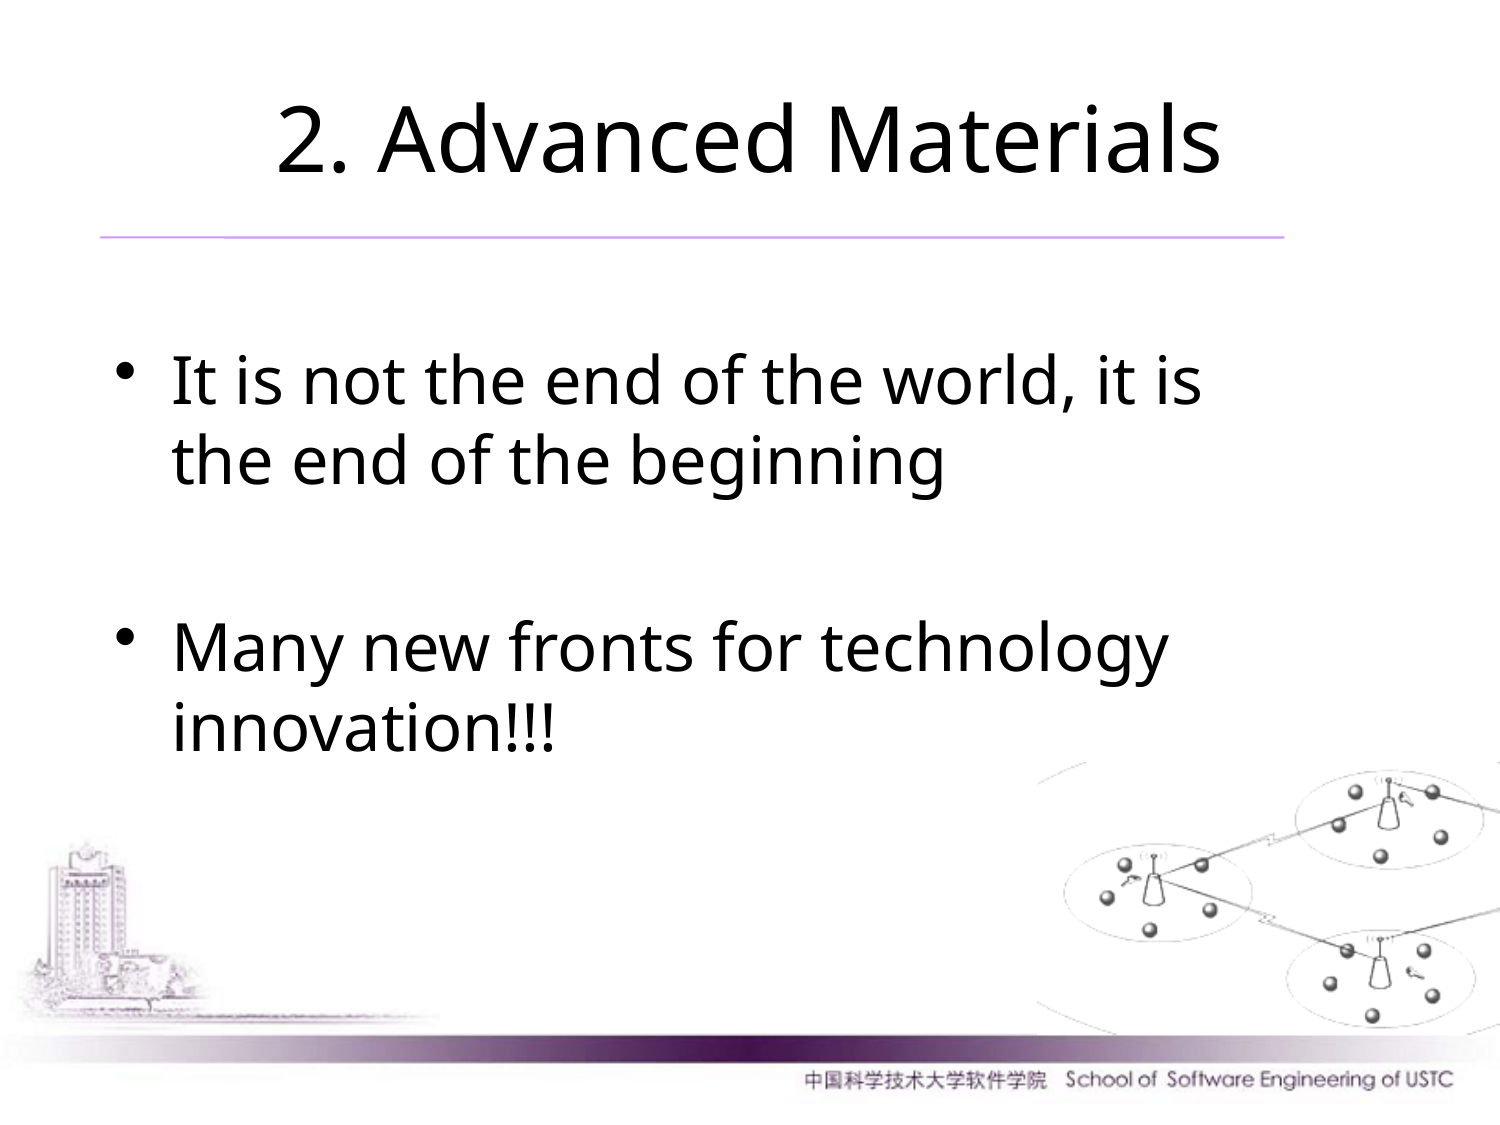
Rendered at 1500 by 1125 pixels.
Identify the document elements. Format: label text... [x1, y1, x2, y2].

list Protocol layers [1037, 762, 1500, 1035]
picture [0, 0, 1500, 1104]
text_box It is not the end of the world, it is the end of the beginning Many new fronts for technology innovation!!! [99, 237, 1331, 1025]
text_box 2. Advanced Materials [260, 73, 1240, 199]
